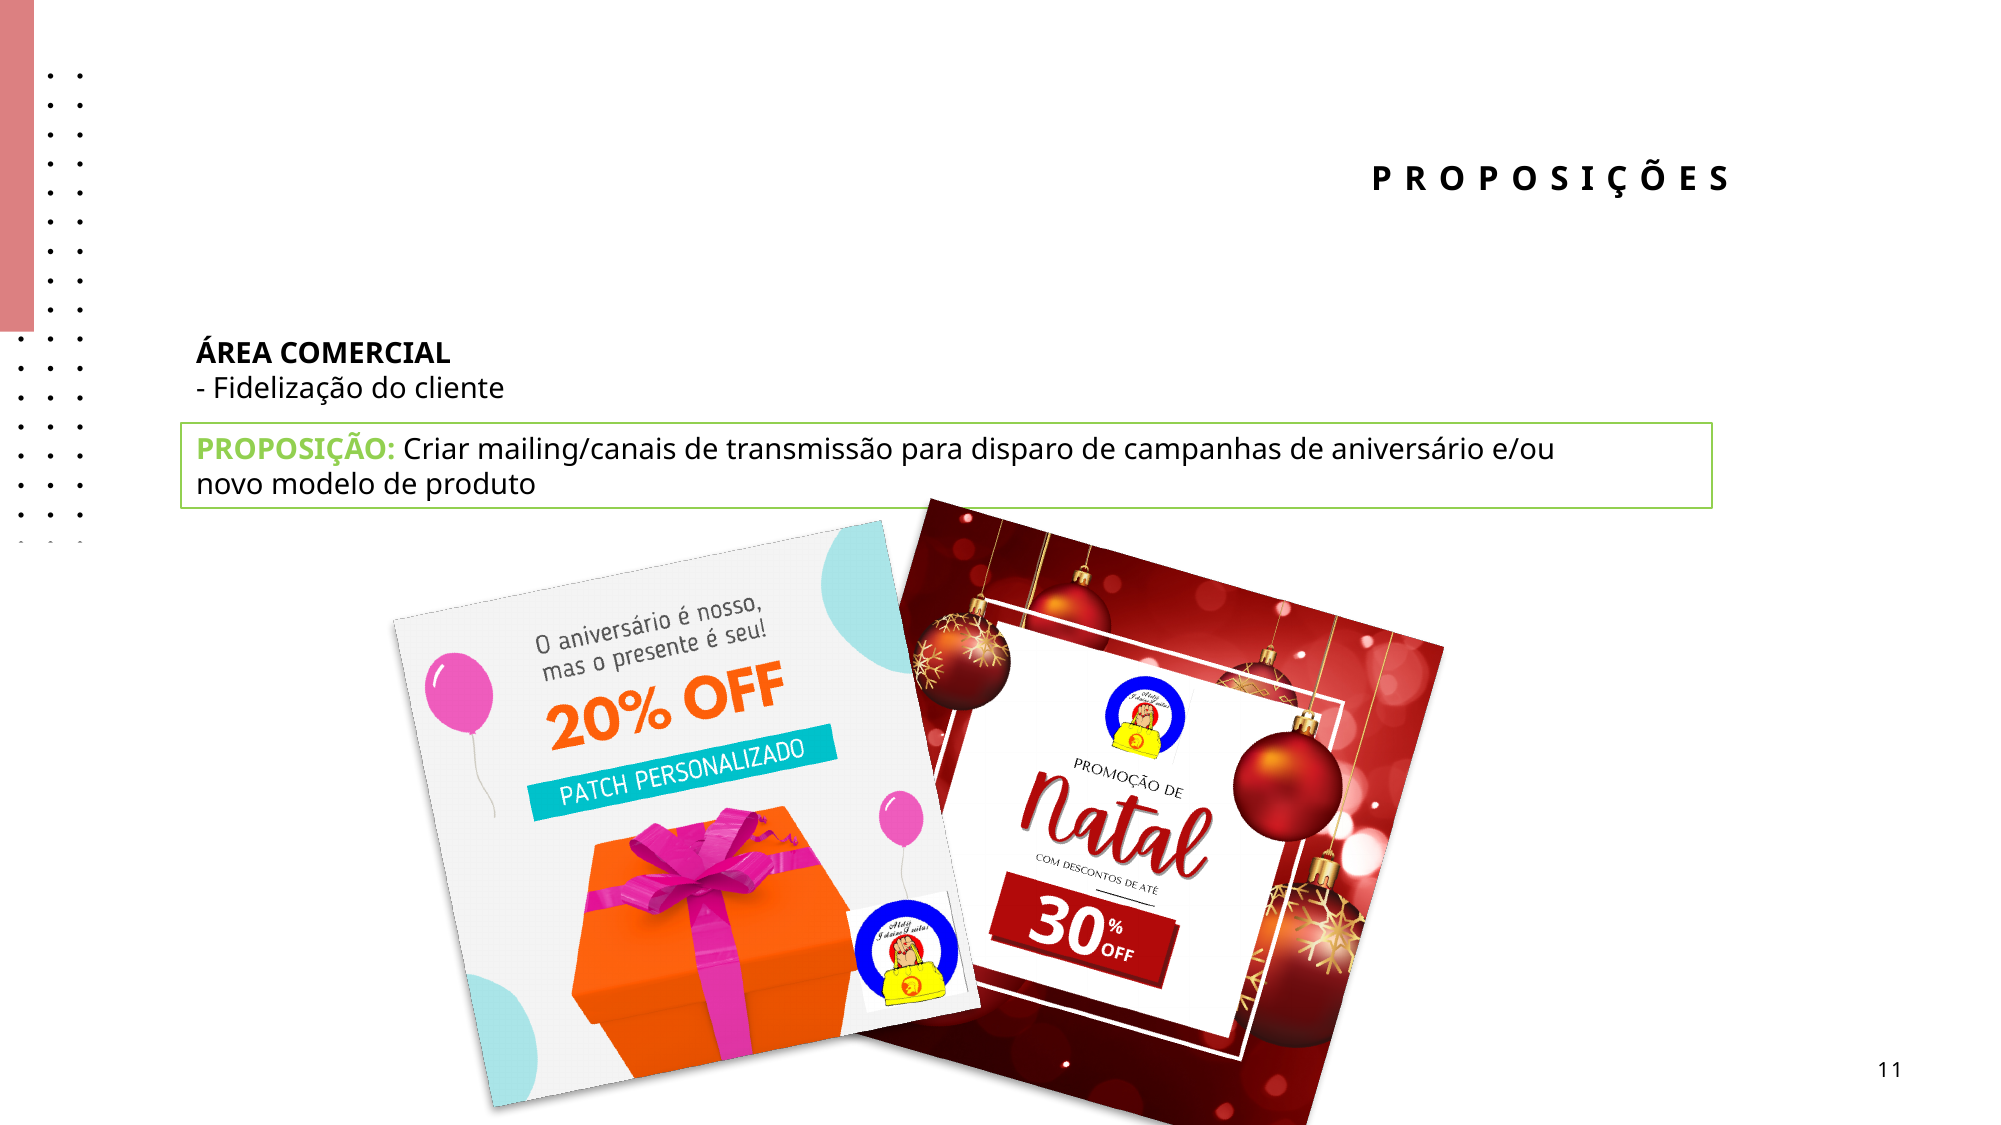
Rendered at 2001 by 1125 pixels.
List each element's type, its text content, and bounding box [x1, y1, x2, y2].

slide_number 11 [1831, 1040, 1919, 1101]
picture [393, 499, 1444, 1125]
subtitle PROPOSIÇÕES [629, 137, 1744, 291]
text_box PROPOSIÇÃO: Criar mailing/canais de transmissão para disparo de campanhas de aniversário e/ou novo modelo de produto [181, 423, 1712, 508]
text_box ÁREA COMERCIAL - Fidelização do cliente [181, 326, 1712, 412]
picture [6, 61, 94, 543]
